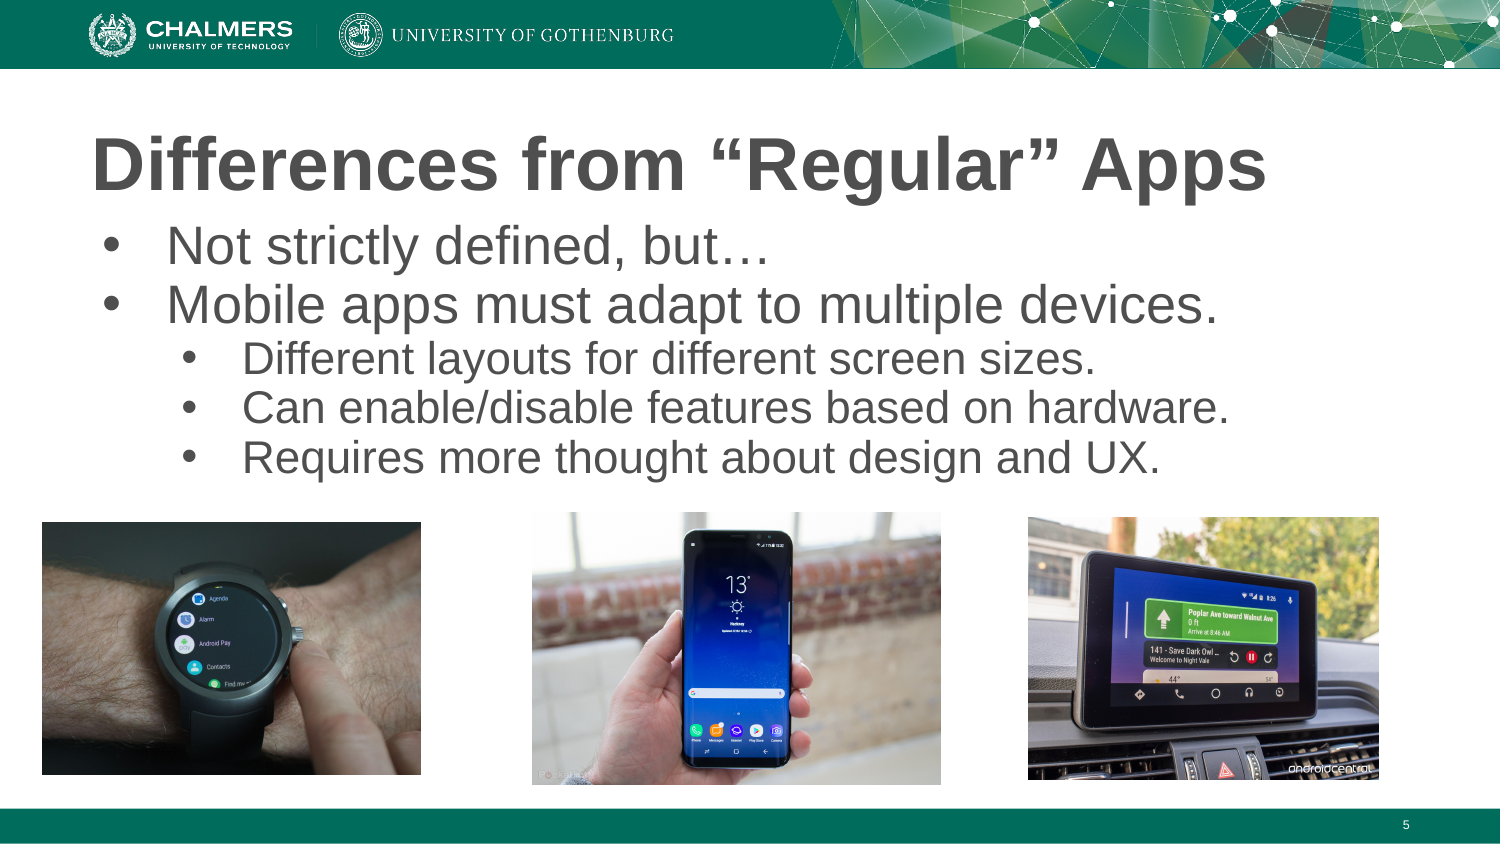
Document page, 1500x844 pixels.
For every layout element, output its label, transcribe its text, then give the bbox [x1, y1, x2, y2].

picture [532, 512, 941, 786]
list Not strictly defined, but… Mobile apps must adapt to multiple devices. Different layouts for different screen sizes. Can enable/disable features based on hardware. Requires more thought about design and UX. [76, 210, 1425, 782]
picture [41, 522, 421, 776]
picture [64, 0, 696, 85]
title Differences from “Regular” Apps [76, 100, 1425, 210]
picture [1028, 517, 1379, 781]
picture [759, 0, 1500, 68]
slide_number ‹#› [1074, 809, 1425, 844]
